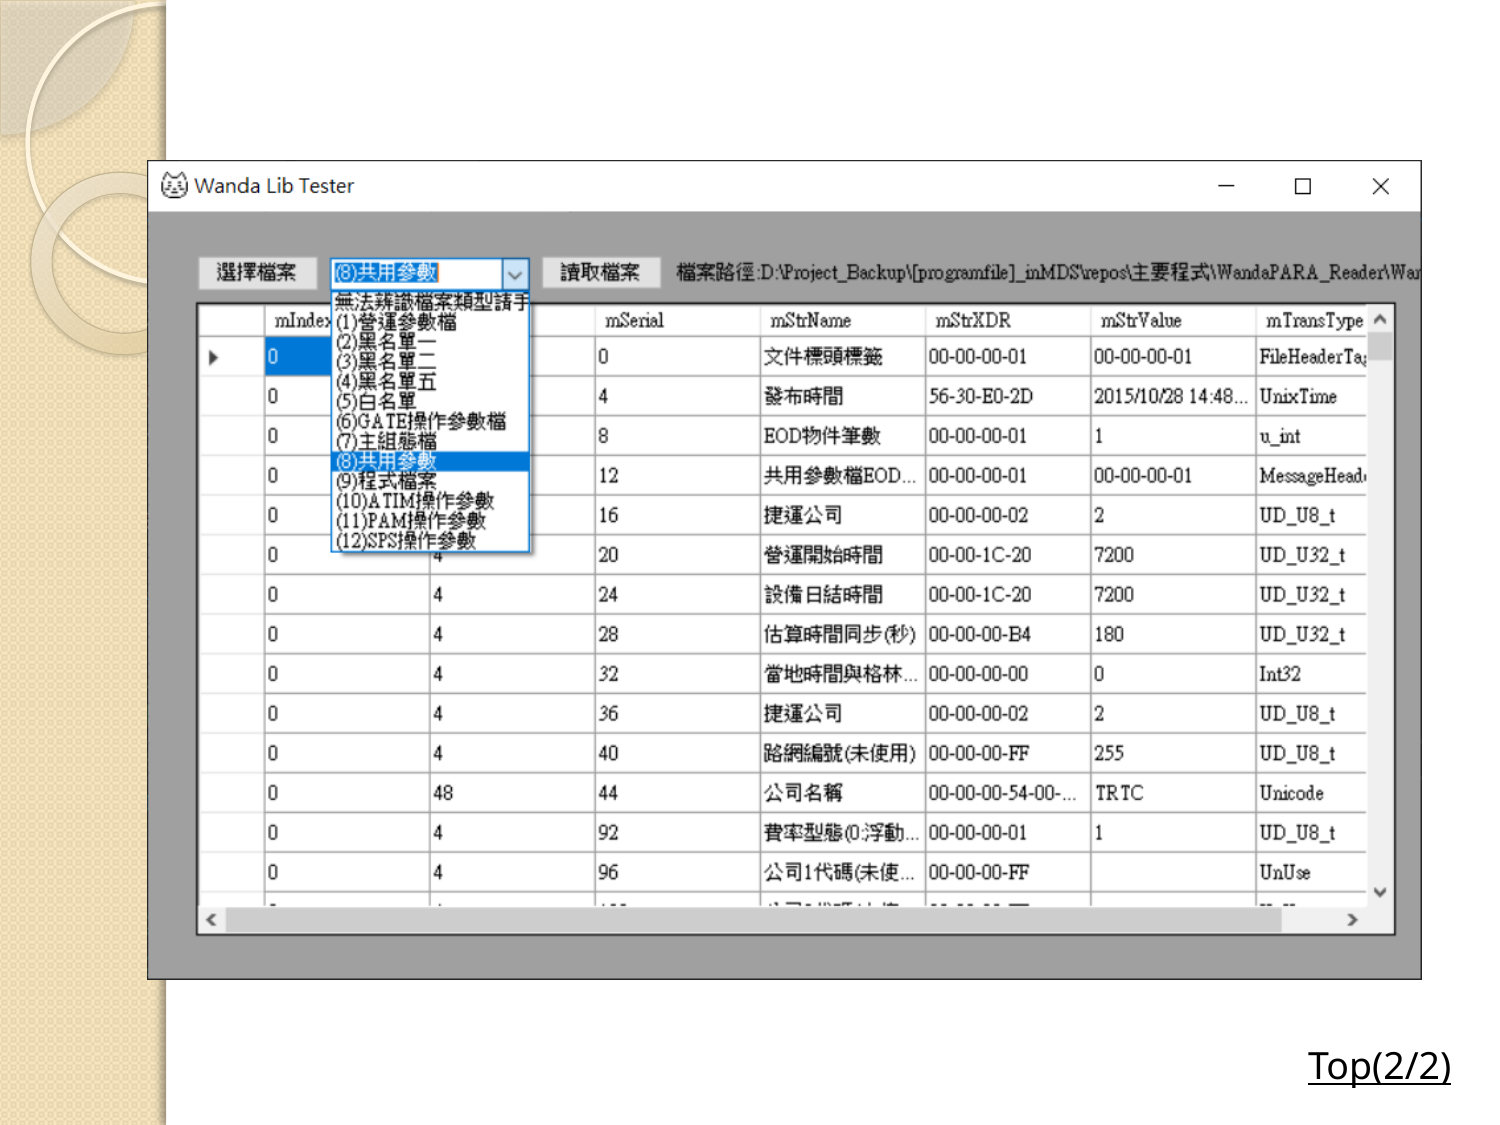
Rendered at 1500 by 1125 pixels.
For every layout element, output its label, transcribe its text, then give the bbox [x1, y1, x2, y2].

text_box Top(2/2) [1293, 1034, 1468, 1101]
picture [147, 160, 1422, 980]
